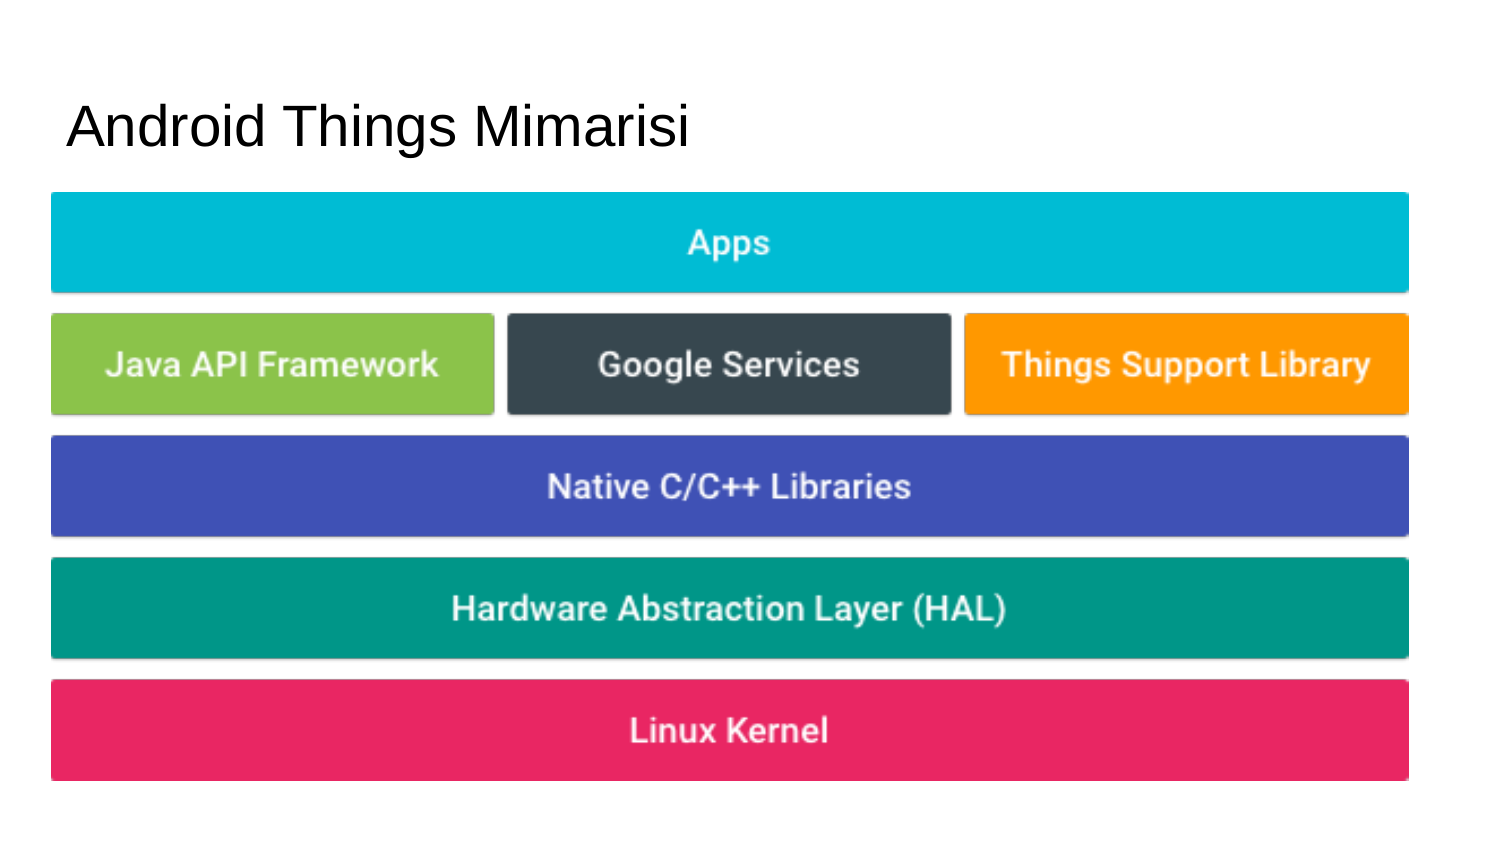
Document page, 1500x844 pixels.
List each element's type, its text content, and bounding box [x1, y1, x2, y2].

title Android Things Mimarisi [51, 72, 1449, 167]
picture [50, 192, 1409, 782]
